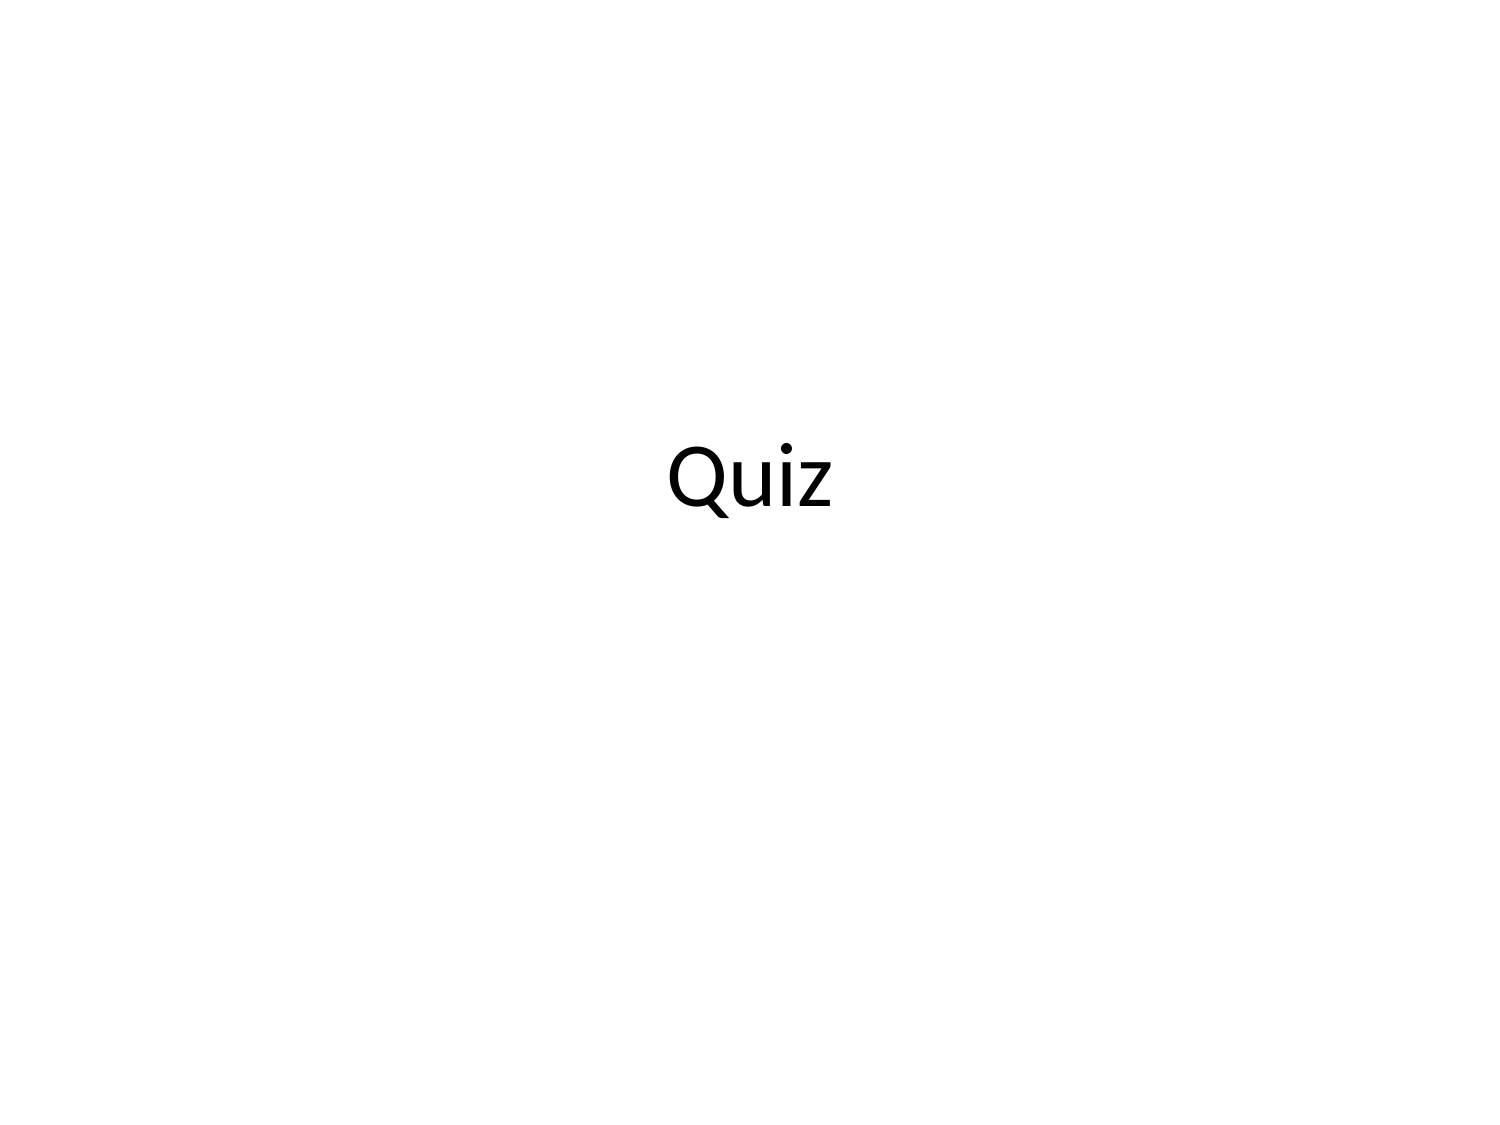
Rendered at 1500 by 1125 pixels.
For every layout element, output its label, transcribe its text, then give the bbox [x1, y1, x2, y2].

title Quiz [112, 349, 1388, 591]
